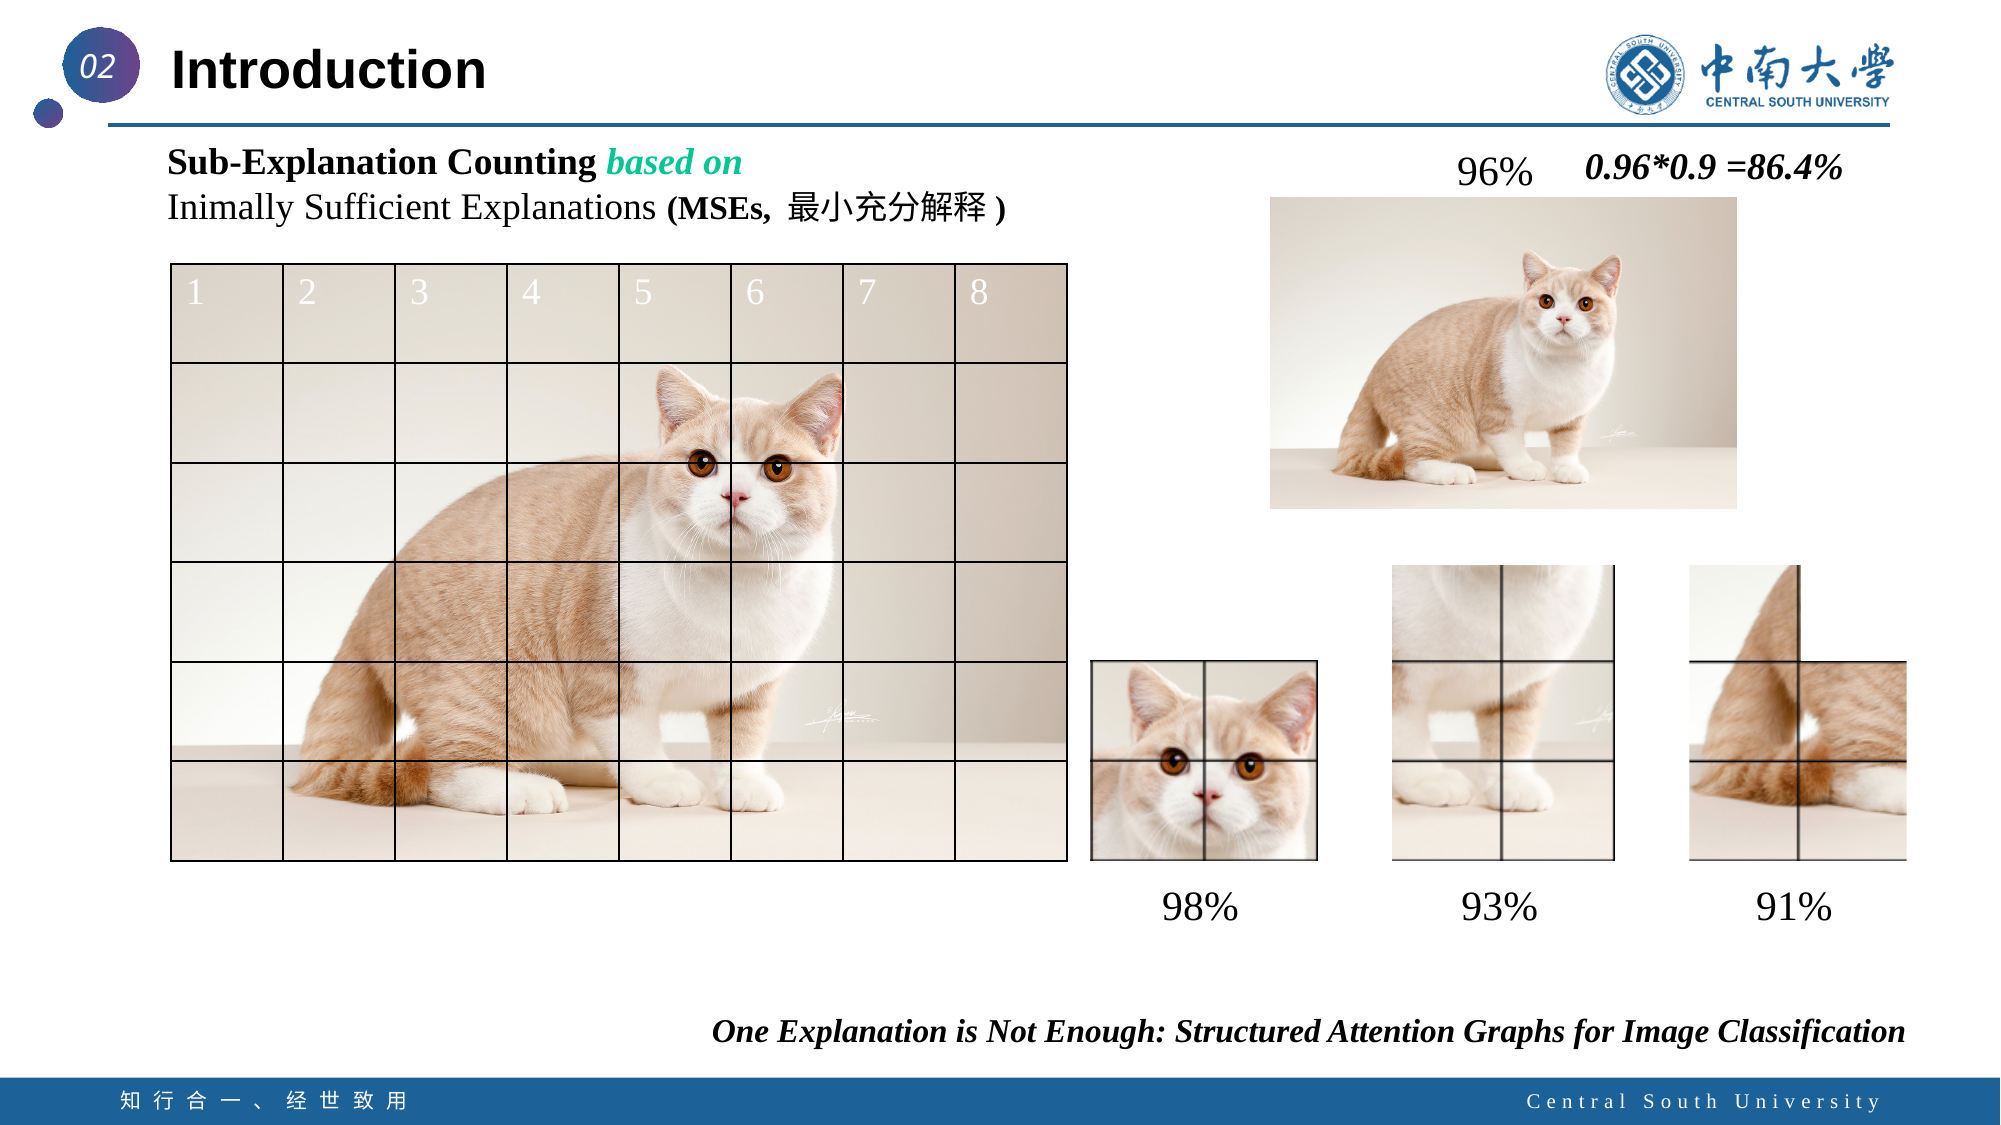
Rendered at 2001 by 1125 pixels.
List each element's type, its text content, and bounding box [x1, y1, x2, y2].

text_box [33, 26, 153, 128]
text_box 93% [1446, 870, 1560, 936]
text_box 0.96*0.9 =86.4% [1570, 134, 1890, 195]
picture [1392, 565, 1615, 861]
text_box 知行合一、经世致用 [105, 1080, 423, 1120]
text_box One Explanation is Not Enough: Structured Attention Graphs for Image Classification [697, 1002, 1938, 1057]
picture [1090, 660, 1318, 861]
picture [1689, 507, 1955, 861]
text_box 98% [1147, 870, 1261, 936]
text_box 96% [1442, 136, 1556, 197]
picture [1270, 197, 1737, 509]
text_box Central South University [1511, 1080, 1894, 1120]
picture [171, 263, 1068, 861]
text_box Sub-Explanation Counting based on Inimally Sufficient Explanations (MSEs, 最小充分解释) [152, 129, 1722, 235]
text_box 91% [1741, 870, 1855, 936]
text_box [0, 1077, 2000, 1125]
picture [1595, 28, 1907, 121]
text_box Introduction [171, 24, 1063, 108]
text_box [158, 0, 1050, 118]
